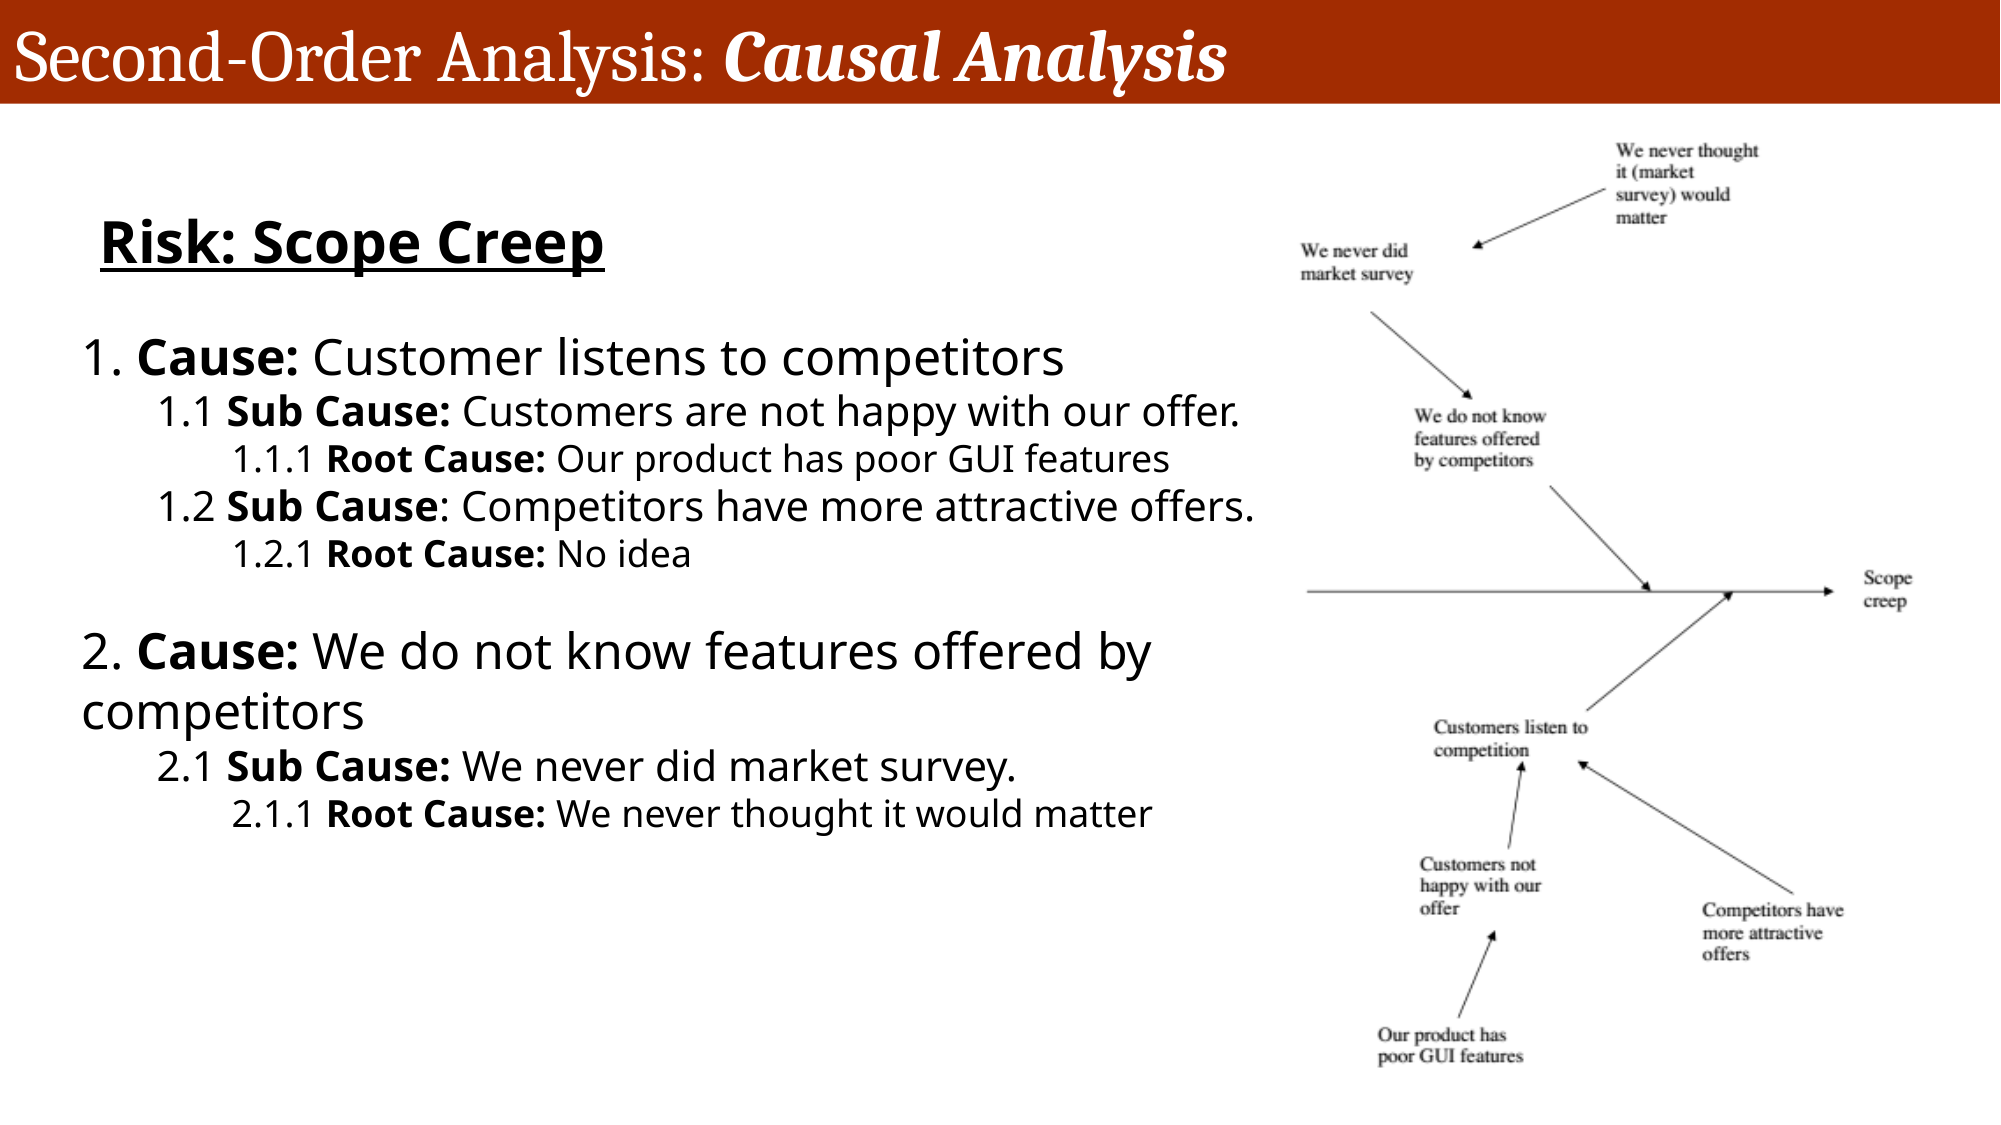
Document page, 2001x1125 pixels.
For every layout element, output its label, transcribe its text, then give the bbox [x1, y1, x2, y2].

picture [1195, 135, 1969, 1081]
title Second-Order Analysis: Causal Analysis [0, 0, 2000, 104]
text_box Risk: Scope Creep 1. Cause: Customer listens to competitors 1.1 Sub Cause: Customers are not happy with our offer. 1.1.1 Root Cause: Our product has poor GUI features 1.2 Sub Cause: Competitors have more attractive offers. 1.2.1 Root Cause: No idea 2. Cause: We do not know features offered by competitors 2.1 Sub Cause: We never did market survey. 2.1.1 Root Cause: We never thought it would matter [66, 197, 1195, 843]
